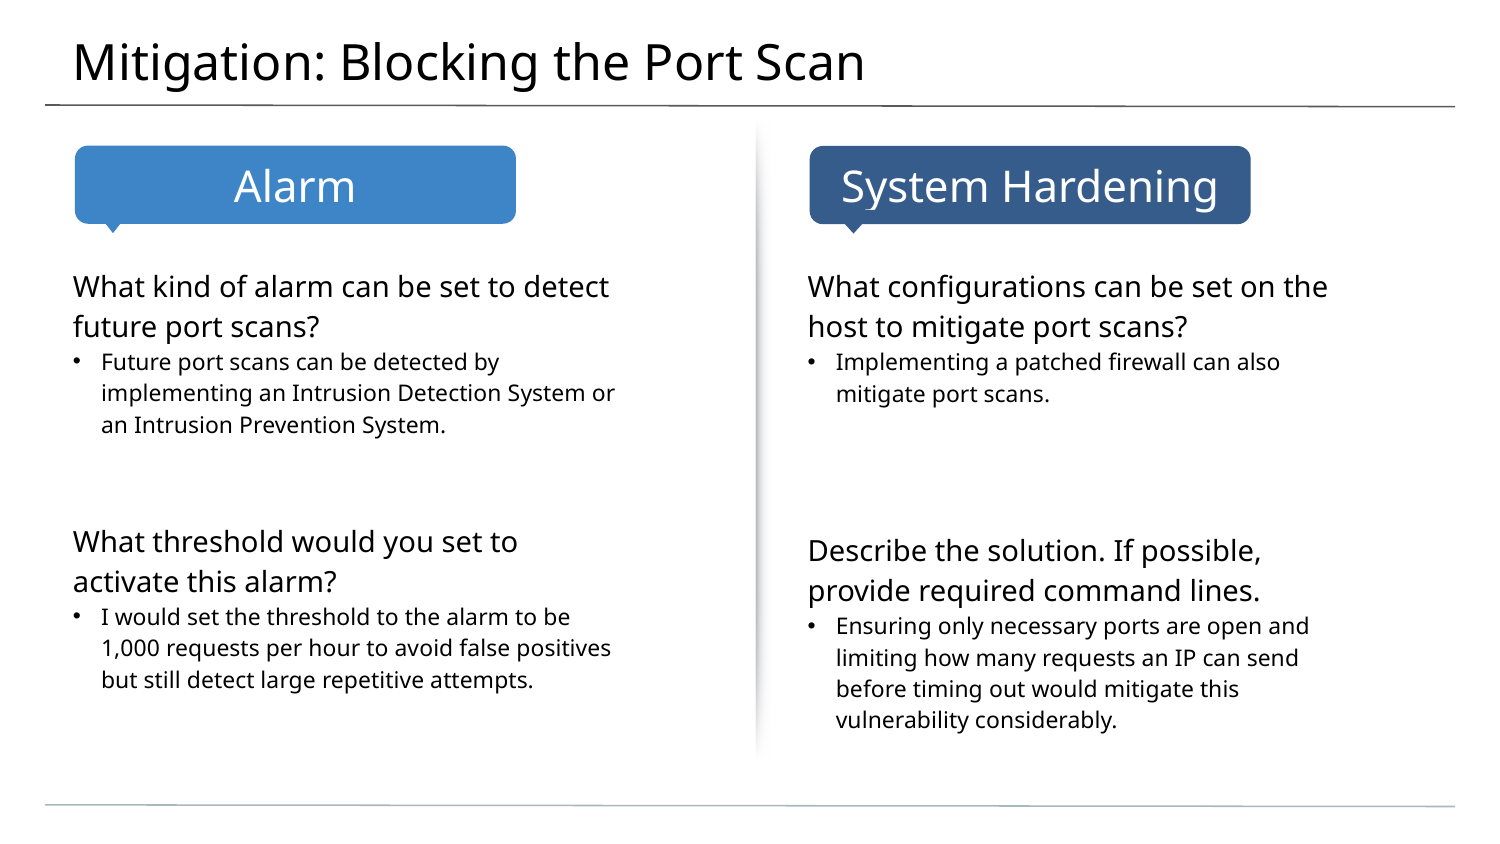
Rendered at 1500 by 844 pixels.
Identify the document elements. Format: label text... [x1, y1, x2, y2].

subtitle What configurations can be set on the host to mitigate port scans? Implementing a patched firewall can also mitigate port scans. Describe the solution. If possible, provide required command lines. Ensuring only necessary ports are open and limiting how many requests an IP can send before timing out would mitigate this vulnerability considerably. [732, 263, 1438, 805]
picture [703, 107, 839, 782]
subtitle What kind of alarm can be set to detect future port scans? Future port scans can be detected by implementing an Intrusion Detection System or an Intrusion Prevention System. What threshold would you set to activate this alarm? I would set the threshold to the alarm to be 1,000 requests per hour to avoid false positives but still detect large repetitive attempts. [0, 262, 704, 764]
title Mitigation: Blocking the Port Scan [0, 0, 1500, 88]
